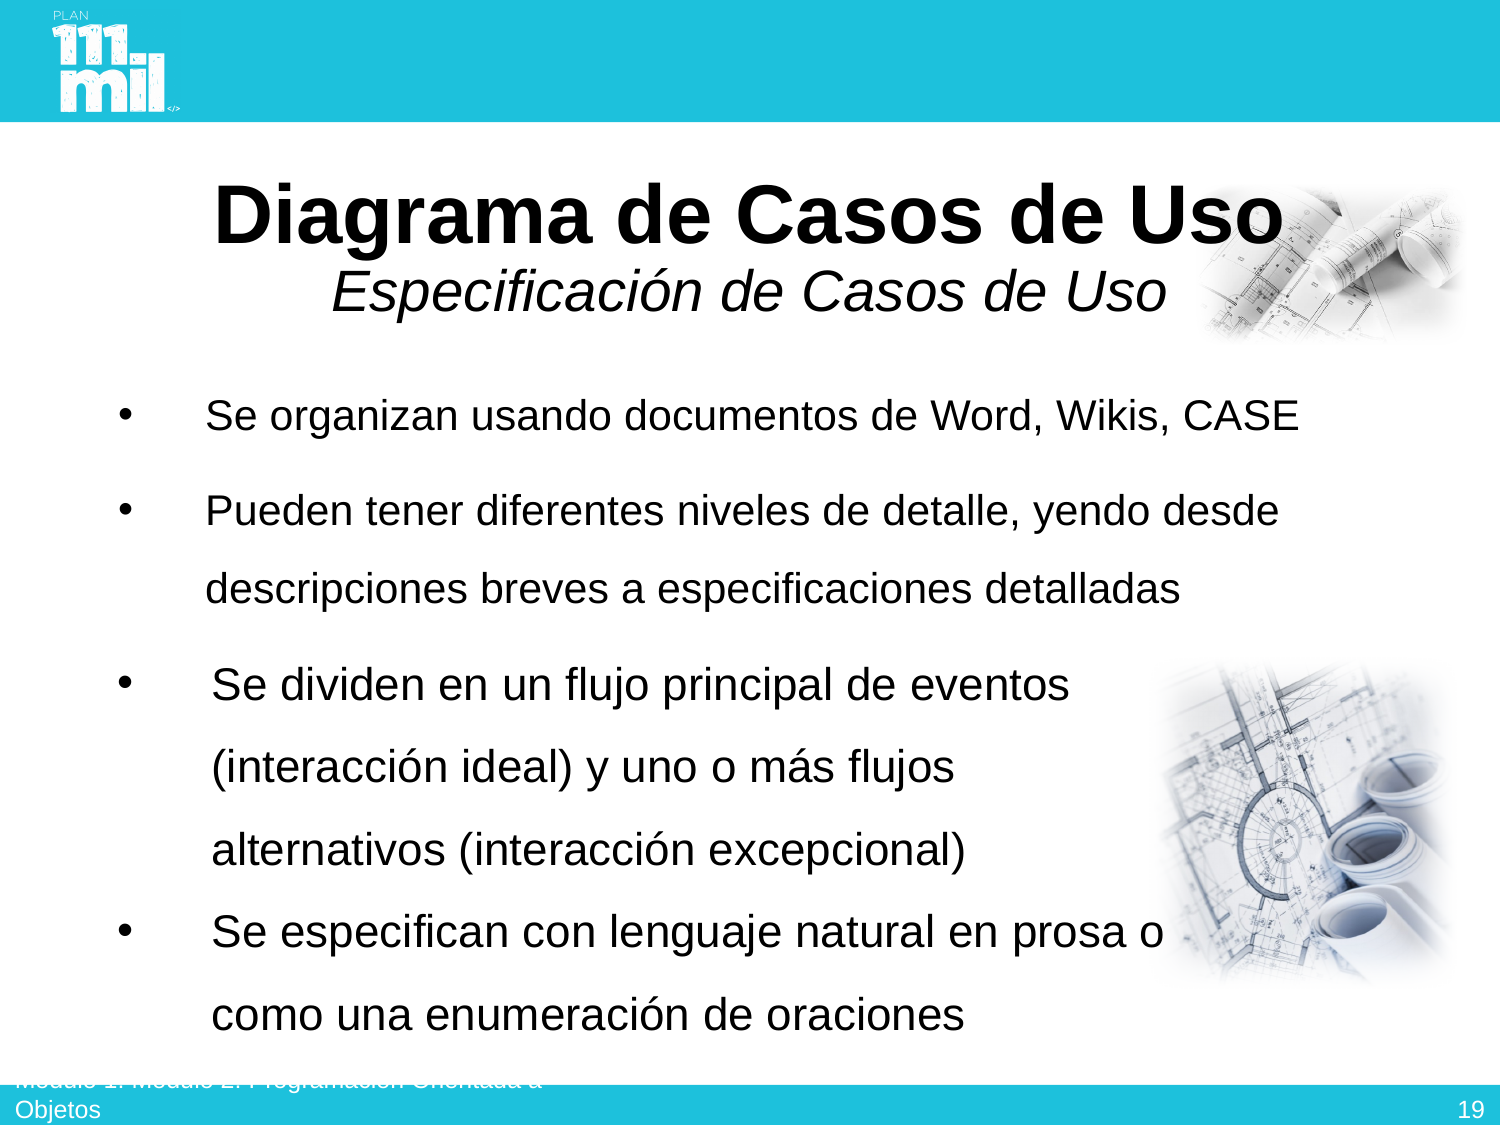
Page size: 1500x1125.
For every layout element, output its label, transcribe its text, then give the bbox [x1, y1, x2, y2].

footer Módulo 1: Módulo 2: Programación Orientada a Objetos de Programación [0, 1078, 643, 1125]
picture [1136, 668, 1470, 978]
text_box Se dividen en un flujo principal de eventos (interacción ideal) y uno o más flujos alternativos (interacción excepcional) Se especifican con lenguaje natural en prosa o como una enumeración de oraciones [103, 619, 1194, 1047]
slide_number 18 [1162, 1078, 1500, 1125]
picture [1193, 181, 1470, 348]
list Se organizan usando documentos de Word, Wikis, CASE Pueden tener diferentes niveles de detalle, yendo desde descripciones breves a especificaciones detalladas [103, 354, 1470, 668]
title Diagrama de Casos de Uso Especificación de Casos de Uso [103, 147, 1397, 348]
